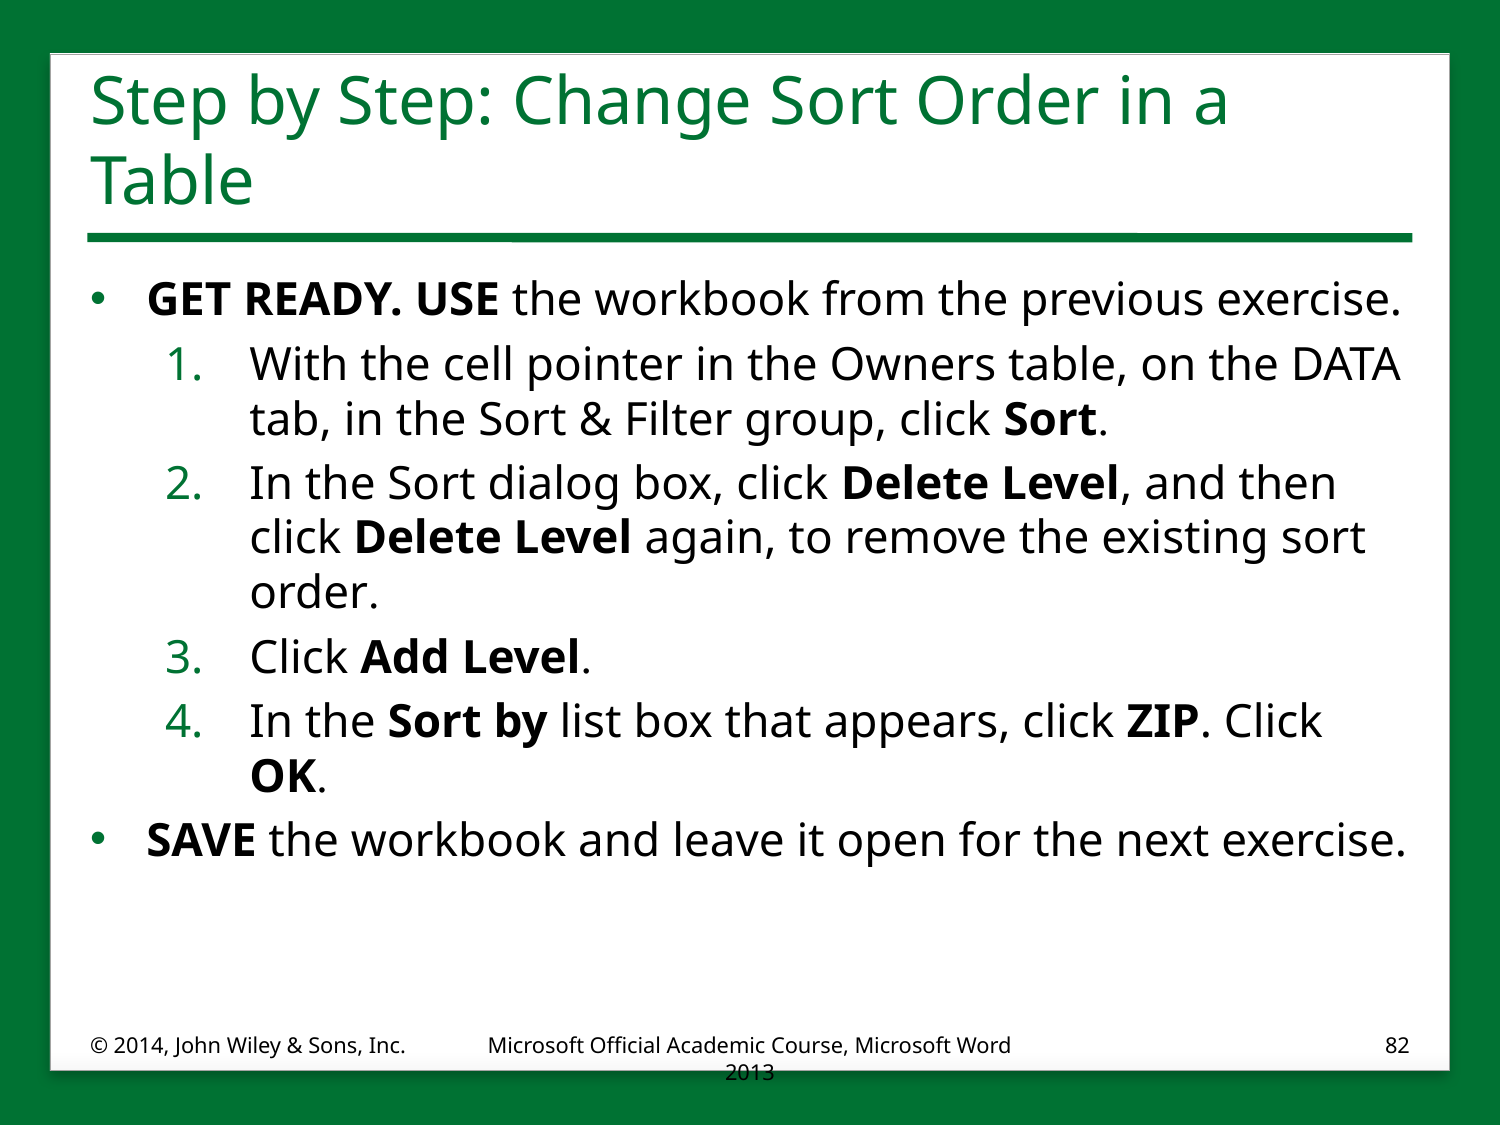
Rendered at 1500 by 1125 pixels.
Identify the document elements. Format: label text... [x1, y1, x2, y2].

footer Microsoft Official Academic Course, Microsoft Word 2013 [449, 1024, 1051, 1103]
title Step by Step: Change Sort Order in a Table [74, 74, 1426, 226]
list GET READY. USE the workbook from the previous exercise. With the cell pointer in the Owners table, on the DATA tab, in the Sort & Filter group, click Sort. In the Sort dialog box, click Delete Level, and then click Delete Level again, to remove the existing sort order. Click Add Level. In the Sort by list box that appears, click ZIP. Click OK. SAVE the workbook and leave it open for the next exercise. [75, 262, 1425, 1063]
slide_number 82 [1074, 1024, 1426, 1103]
slide_number © 2014, John Wiley & Sons, Inc. [74, 1024, 426, 1103]
